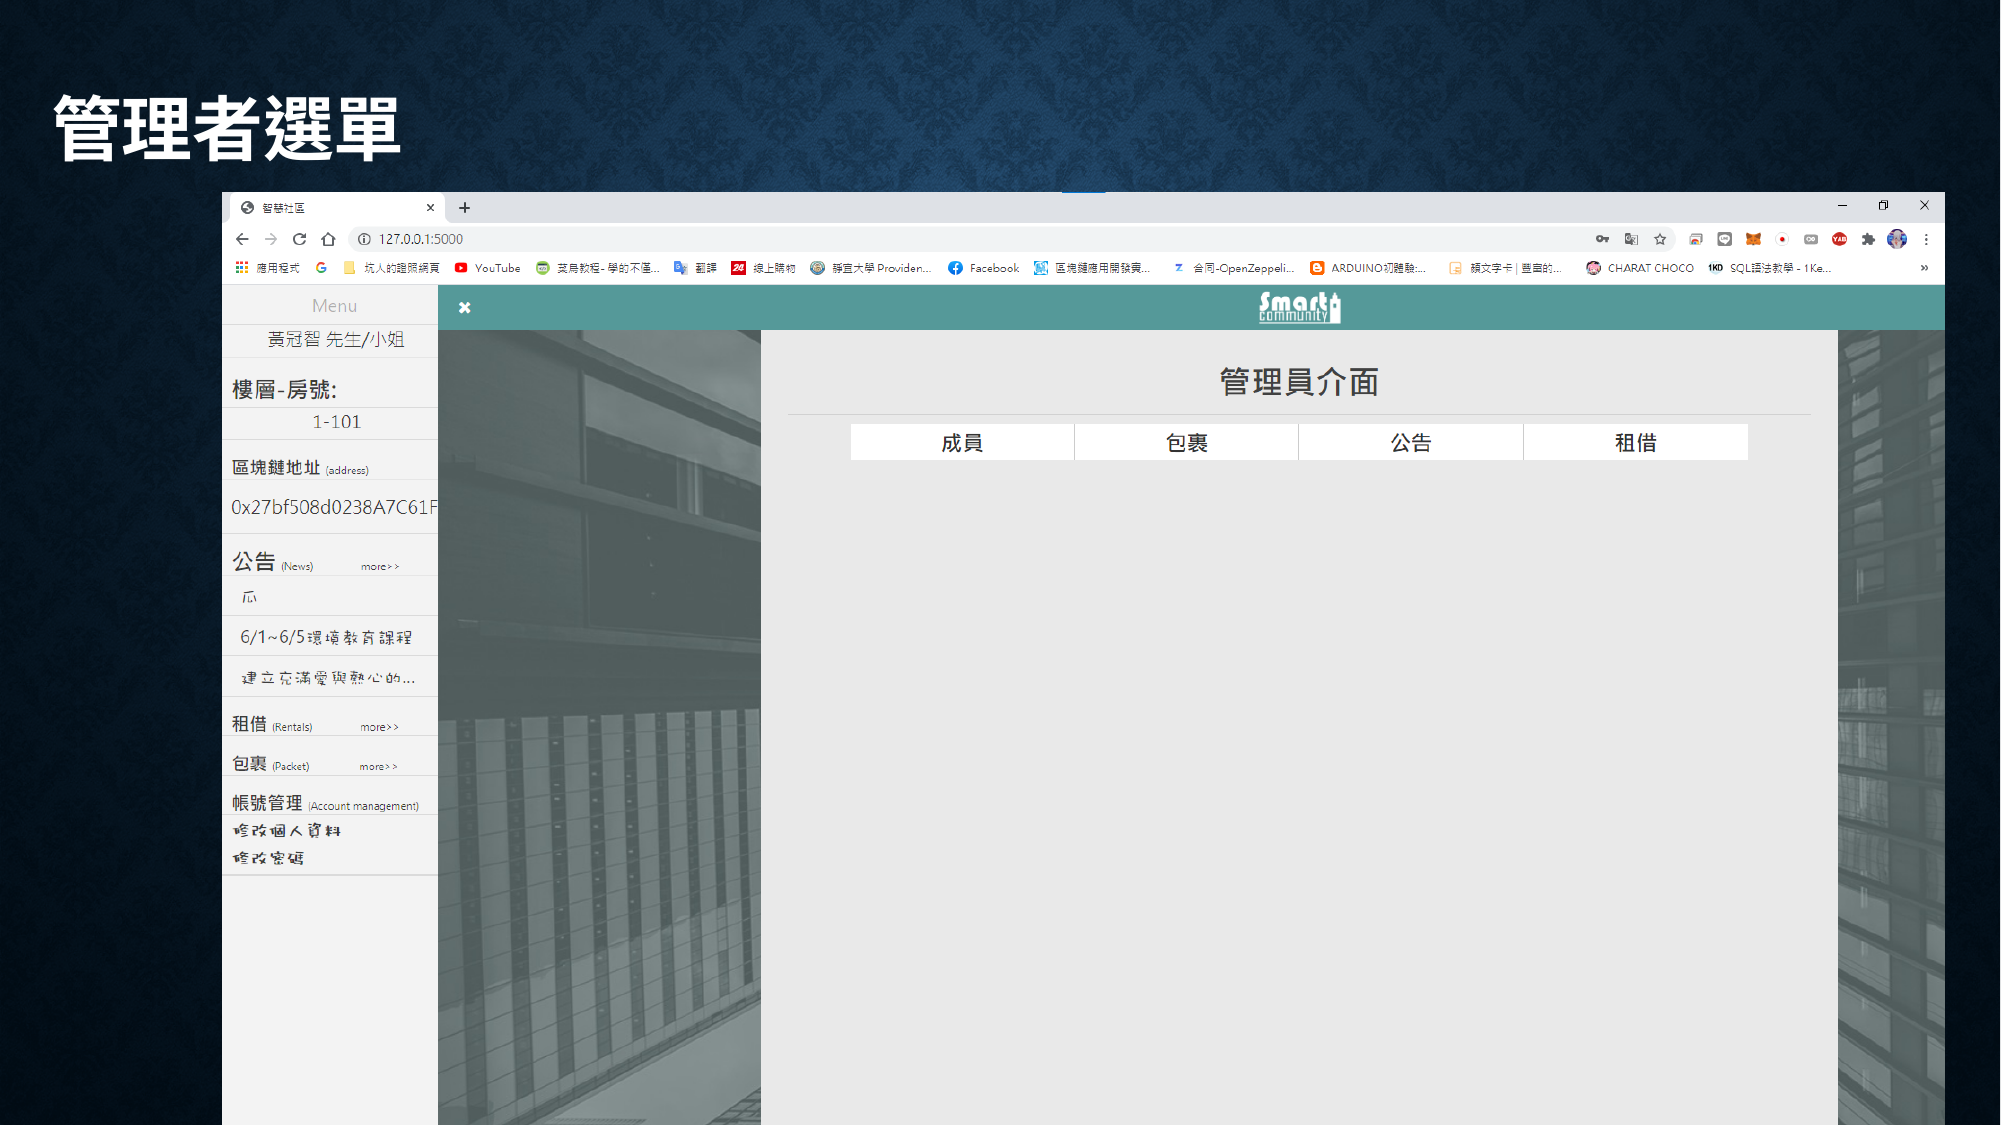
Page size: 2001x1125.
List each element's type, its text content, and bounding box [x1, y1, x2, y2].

text_box 管理者選單 [0, 23, 456, 241]
picture [0, 0, 2001, 1125]
